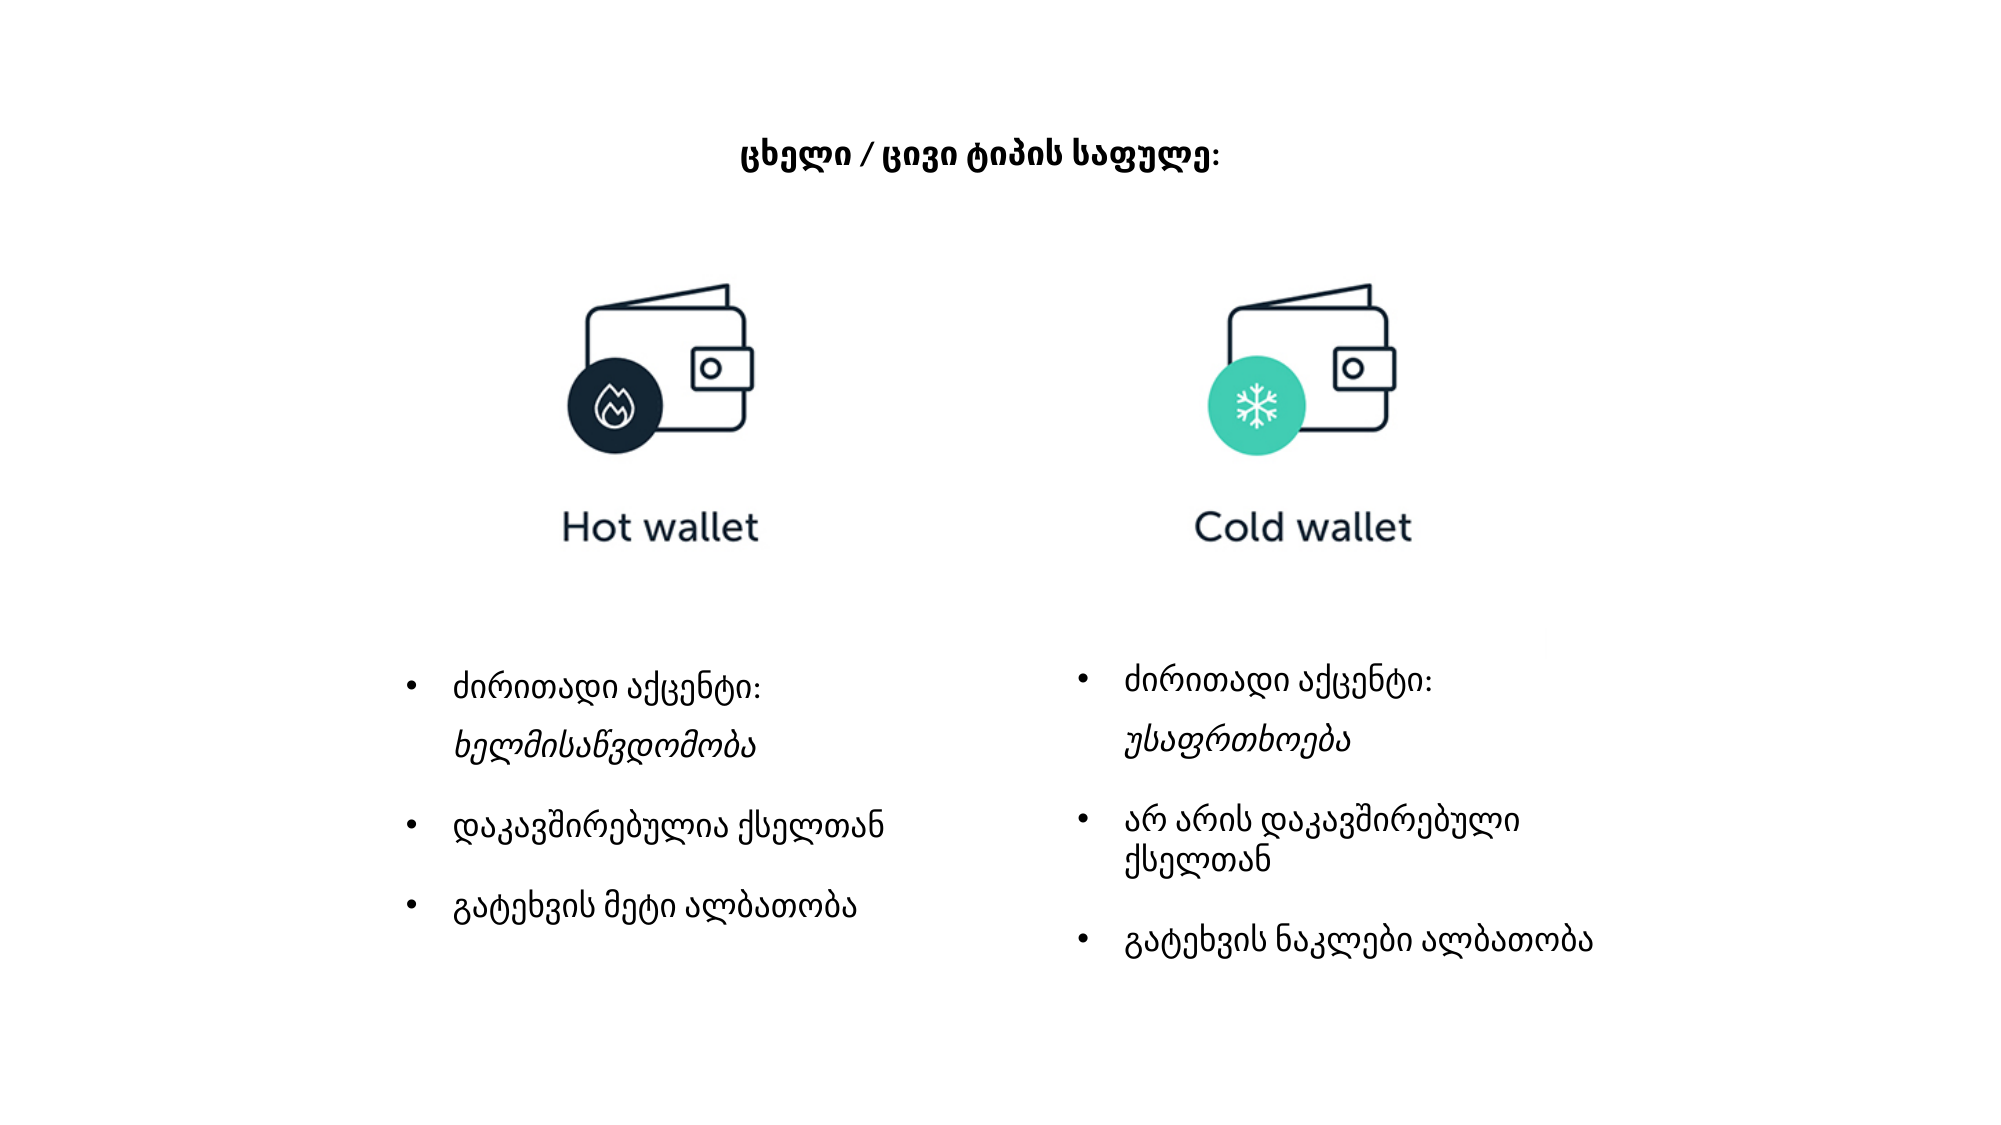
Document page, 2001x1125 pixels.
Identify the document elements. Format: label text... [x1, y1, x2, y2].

picture [349, 187, 1591, 659]
text_box ცხელი / ცივი ტიპის საფულე: [724, 124, 1247, 180]
text_box ძირითადი აქცენტი: უსაფრთხოება არ არის დაკავშირებული ქსელთან გატეხვის ნაკლები ალბათობა [1062, 631, 1675, 966]
text_box ძირითადი აქცენტი: ხელმისაწვდომობა დაკავშირებულია ქსელთან გატეხვის მეტი ალბათობა [391, 659, 913, 932]
